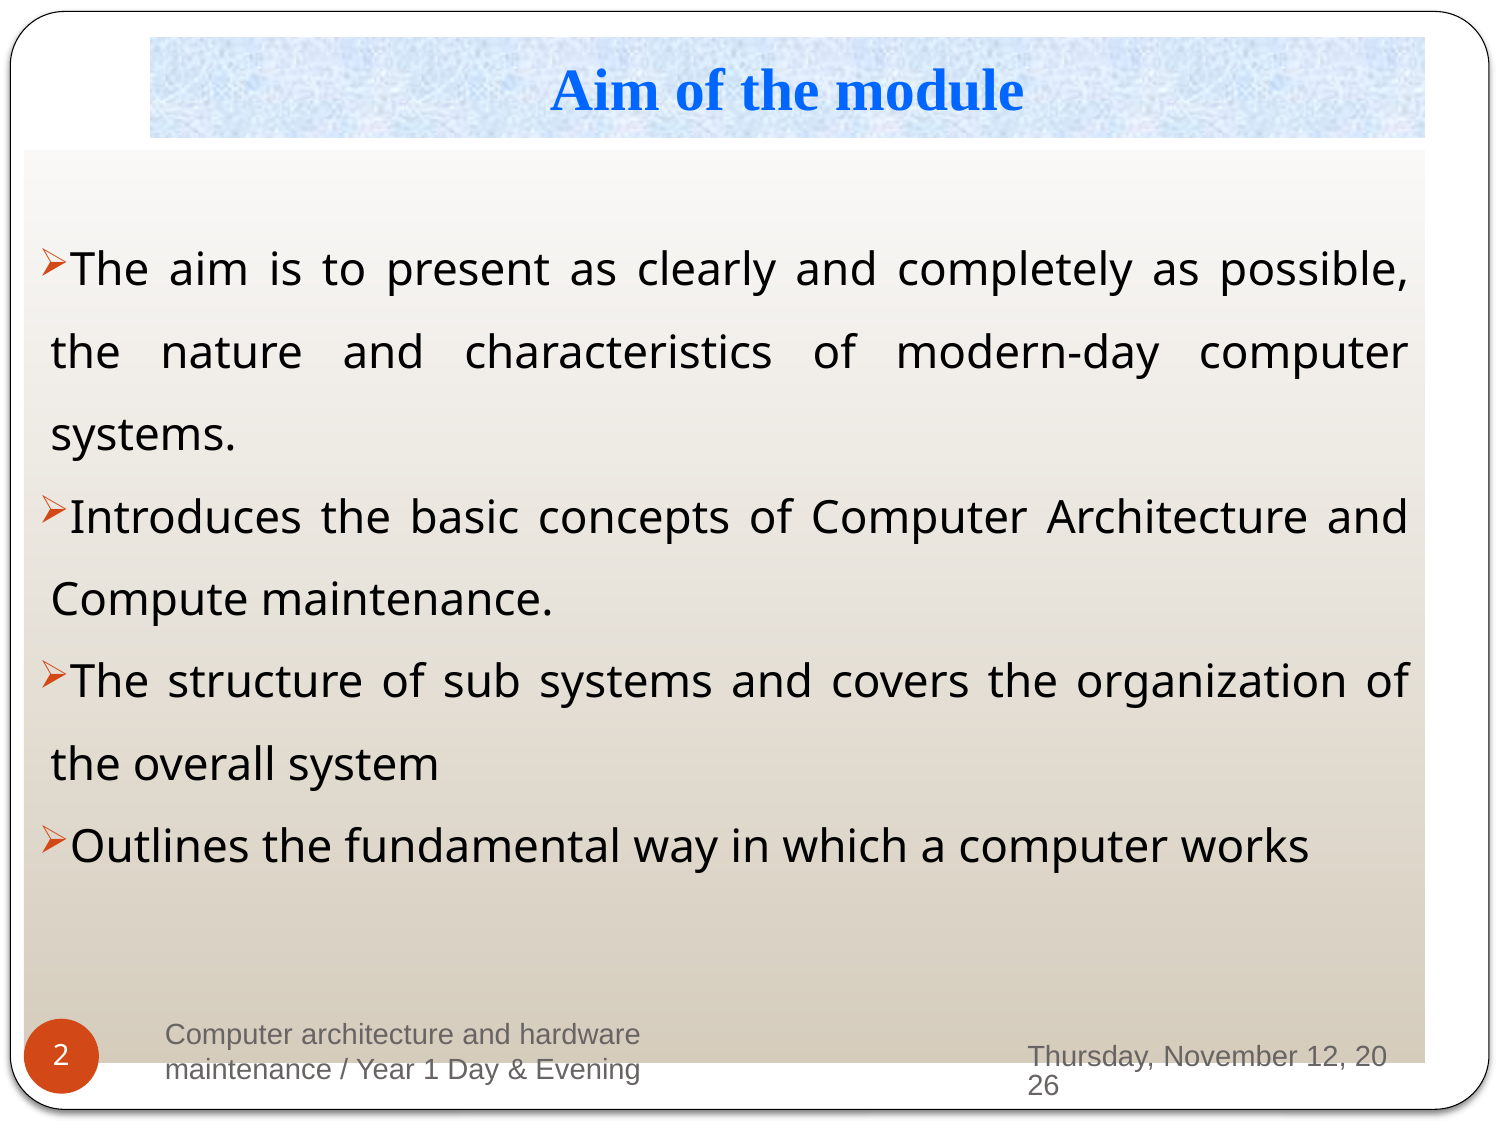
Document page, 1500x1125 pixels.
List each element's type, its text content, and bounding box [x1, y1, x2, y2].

footer Computer architecture and hardware maintenance / Year 1 Day & Evening [150, 1012, 800, 1088]
title Aim of the module [149, 37, 1426, 138]
list The aim is to present as clearly and completely as possible, the nature and characteristics of modern-day computer systems. Introduces the basic concepts of Computer Architecture and Compute maintenance. The structure of sub systems and covers the organization of the overall system Outlines the fundamental way in which a computer works [23, 149, 1426, 1063]
slide_number 2 [23, 1018, 99, 1094]
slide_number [1012, 1015, 1419, 1094]
